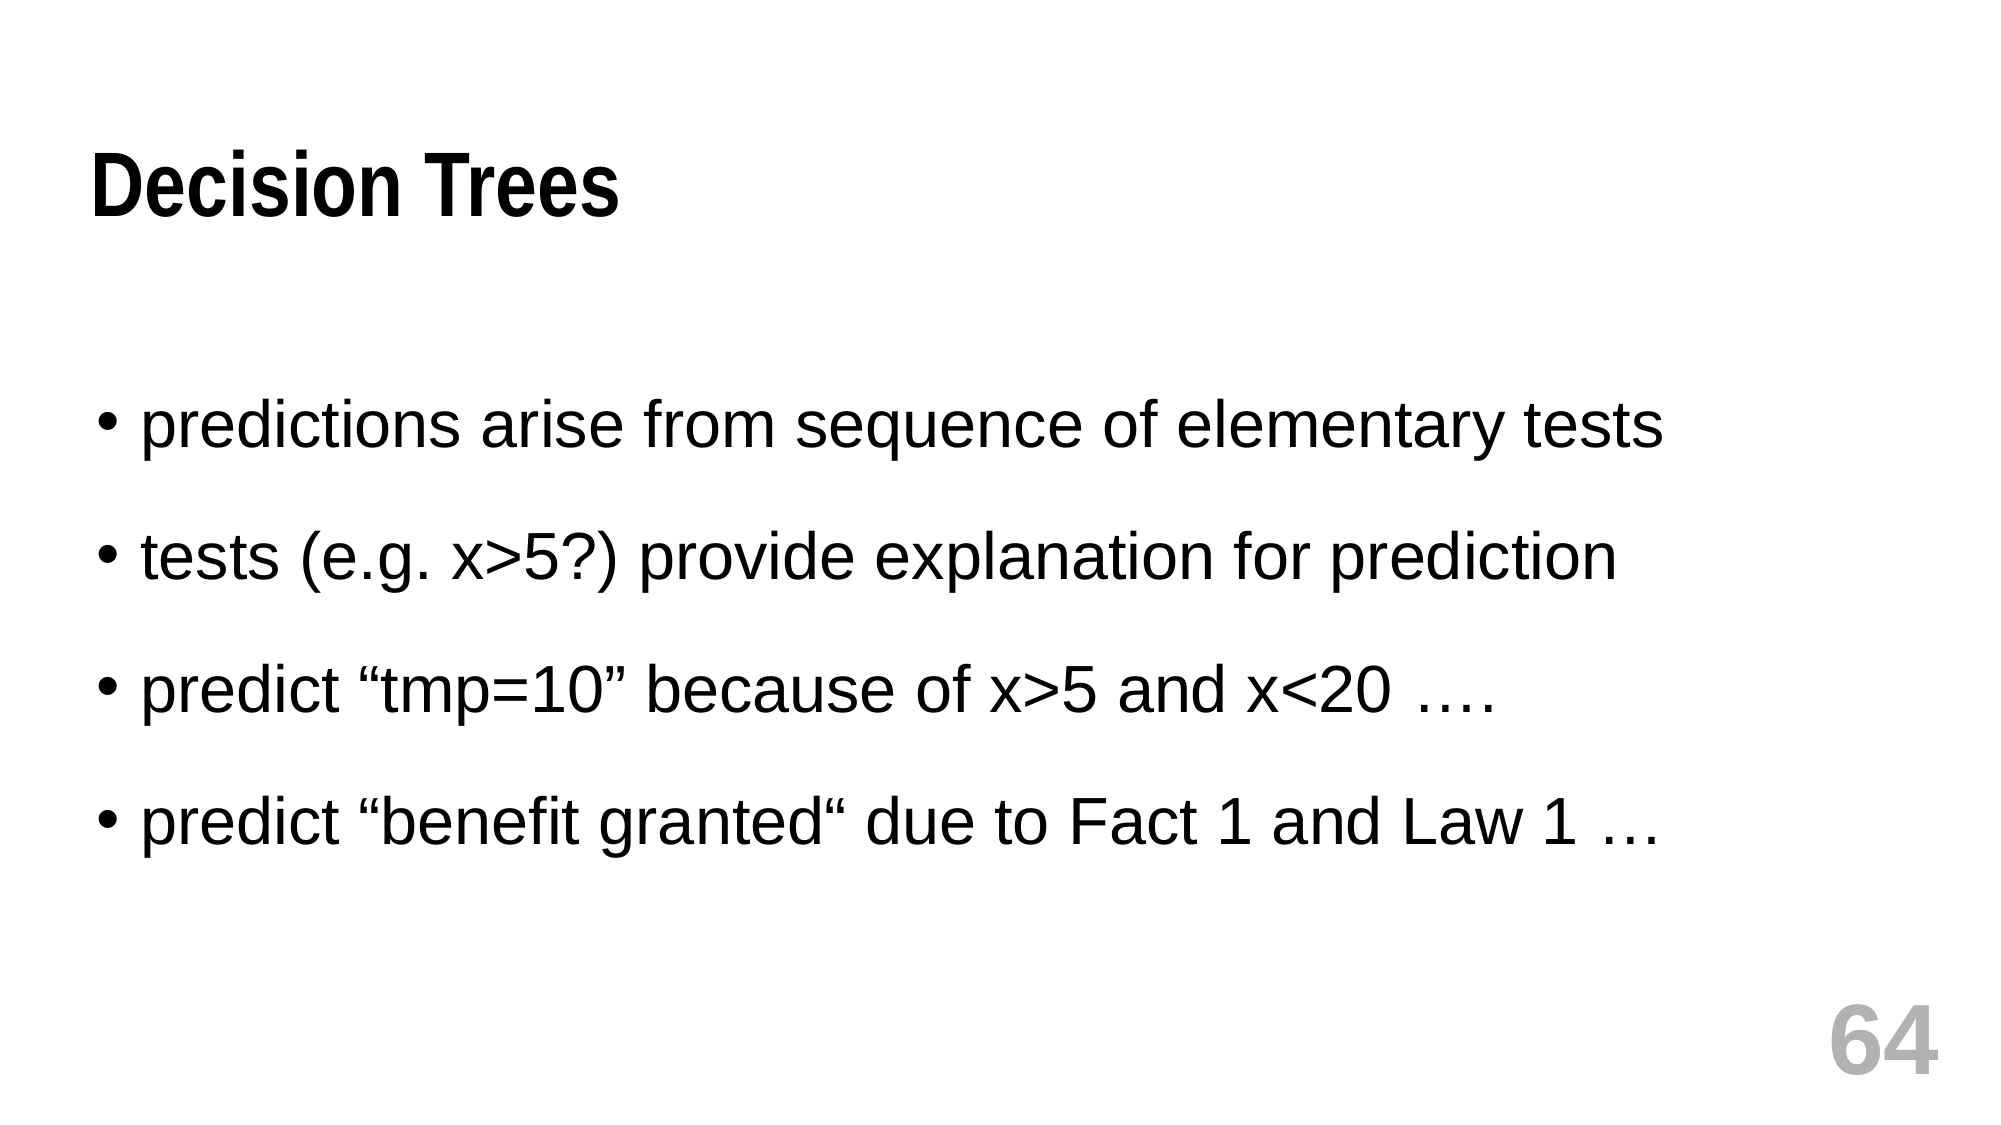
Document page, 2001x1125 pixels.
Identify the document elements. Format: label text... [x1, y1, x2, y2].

title Decision Trees [90, 137, 1910, 238]
slide_number 64 [1638, 987, 1946, 1083]
list predictions arise from sequence of elementary tests tests (e.g. x>5?) provide explanation for prediction predict “tmp=10” because of x>5 and x<20 …. predict “benefit granted“ due to Fact 1 and Law 1 … [90, 334, 1910, 890]
